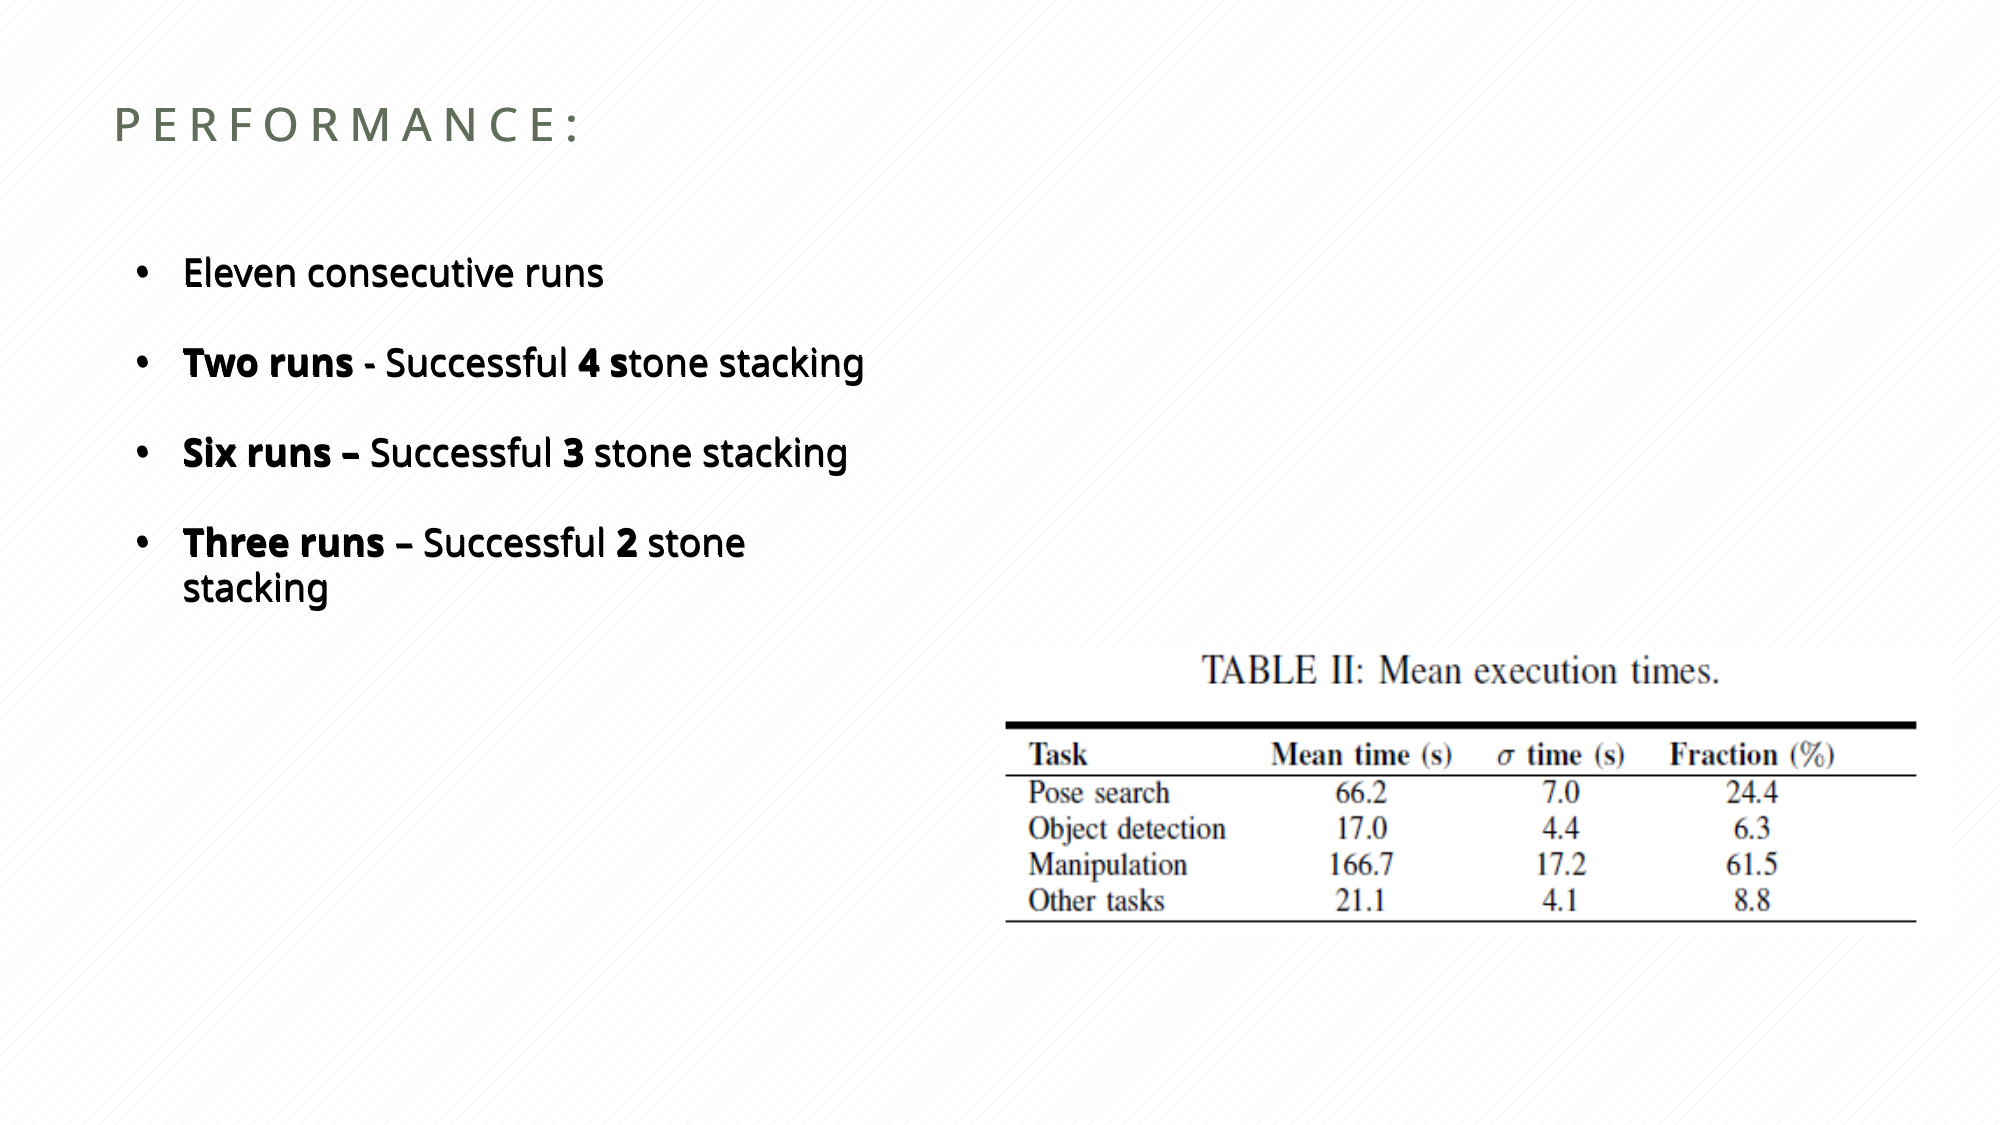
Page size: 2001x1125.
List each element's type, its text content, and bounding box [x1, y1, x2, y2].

text_box Performance: [97, 49, 609, 187]
picture [999, 648, 1950, 936]
text_box Eleven consecutive runs Two runs - Successful 4 stone stacking Six runs – Successful 3 stone stacking Three runs – Successful 2 stone stacking [121, 242, 904, 618]
